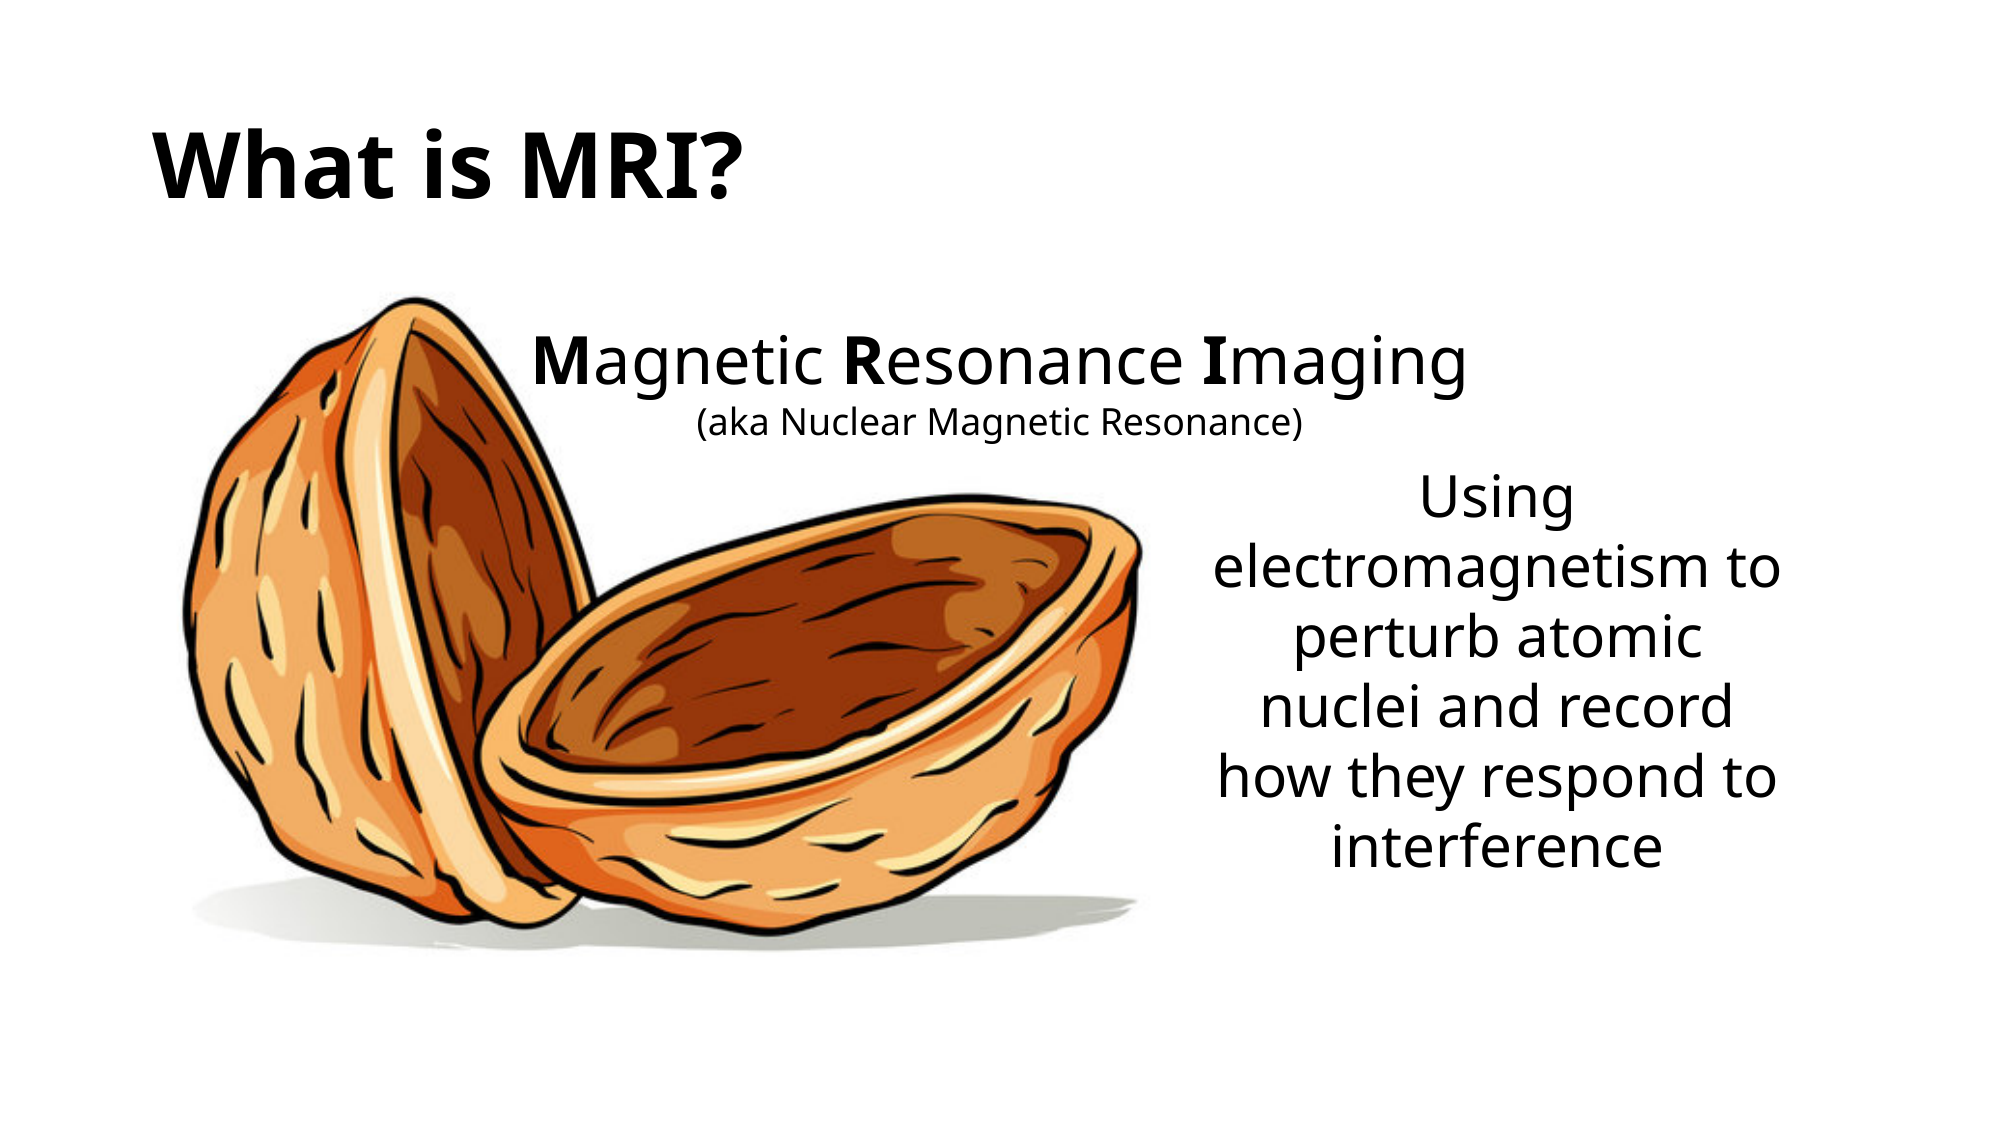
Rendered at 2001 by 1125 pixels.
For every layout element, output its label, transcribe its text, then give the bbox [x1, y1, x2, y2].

picture [162, 276, 1164, 972]
title What is MRI? [137, 59, 1863, 278]
text_box Magnetic Resonance Imaging (aka Nuclear Magnetic Resonance) [1164, 310, 1485, 450]
text_box Using electromagnetism to perturb atomic nuclei and record how they respond to interference [1188, 451, 1807, 887]
